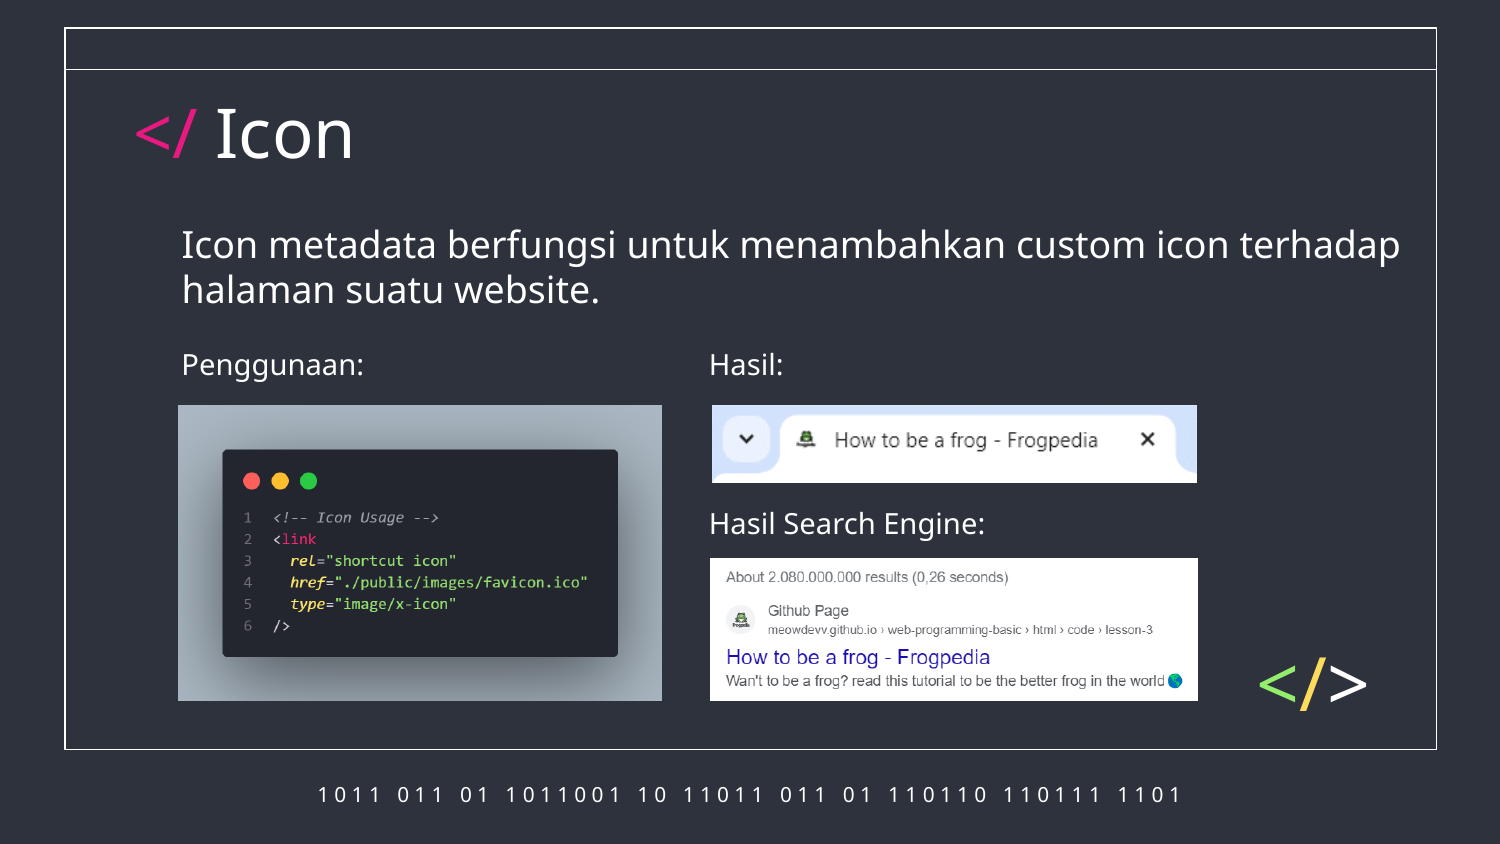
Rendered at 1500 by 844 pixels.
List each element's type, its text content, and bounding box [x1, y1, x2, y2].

text_box Penggunaan: [166, 339, 395, 389]
picture [709, 558, 1199, 702]
text_box </> [1209, 644, 1418, 729]
picture [712, 404, 1197, 483]
text_box Hasil Search Engine: [694, 498, 1102, 548]
title </ Icon [118, 75, 1382, 170]
text_box Icon metadata berfungsi untuk menambahkan custom icon terhadap halaman suatu website. [166, 213, 1418, 319]
picture [178, 404, 663, 702]
text_box Hasil: [694, 339, 923, 389]
